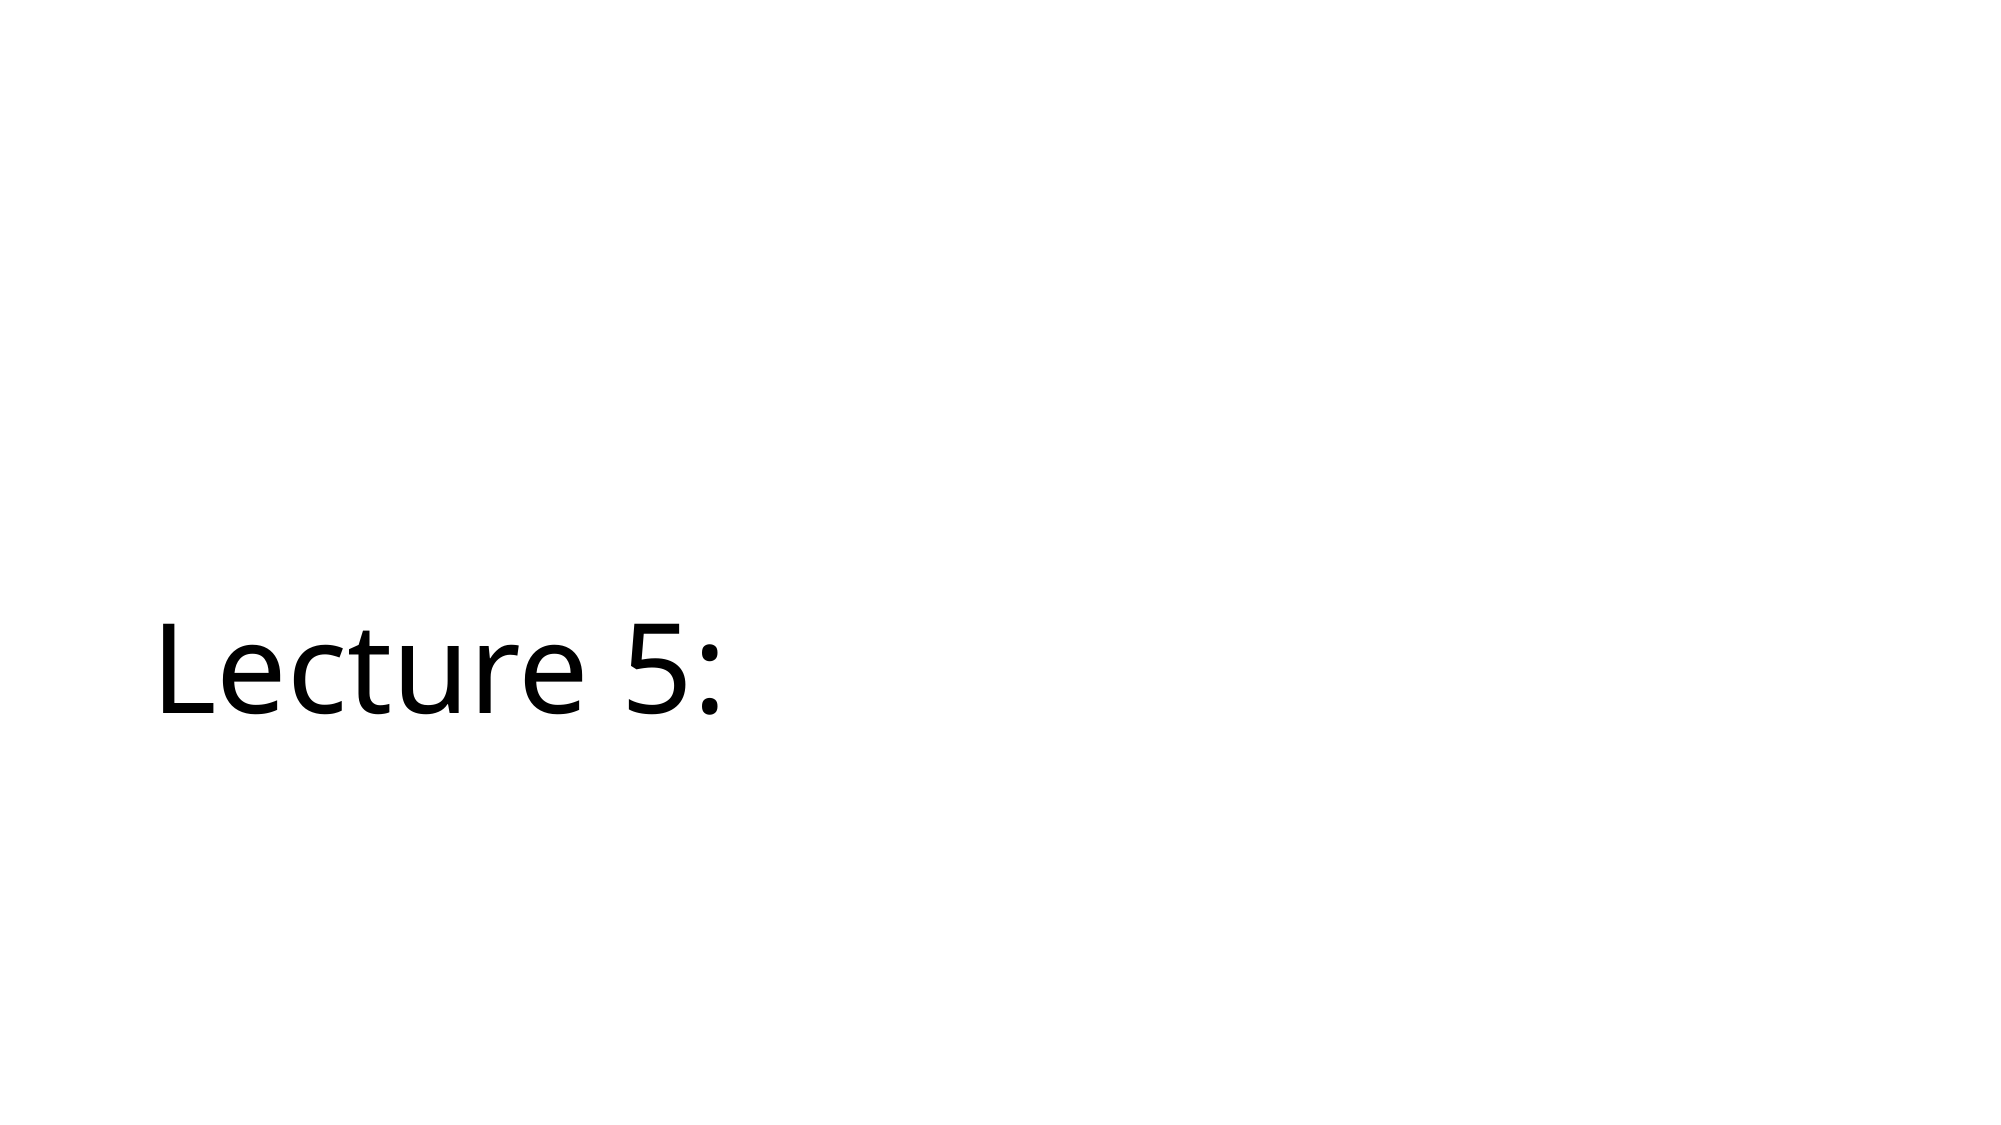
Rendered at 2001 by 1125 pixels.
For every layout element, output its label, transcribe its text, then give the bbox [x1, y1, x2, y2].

title Lecture 5: [136, 280, 1862, 749]
